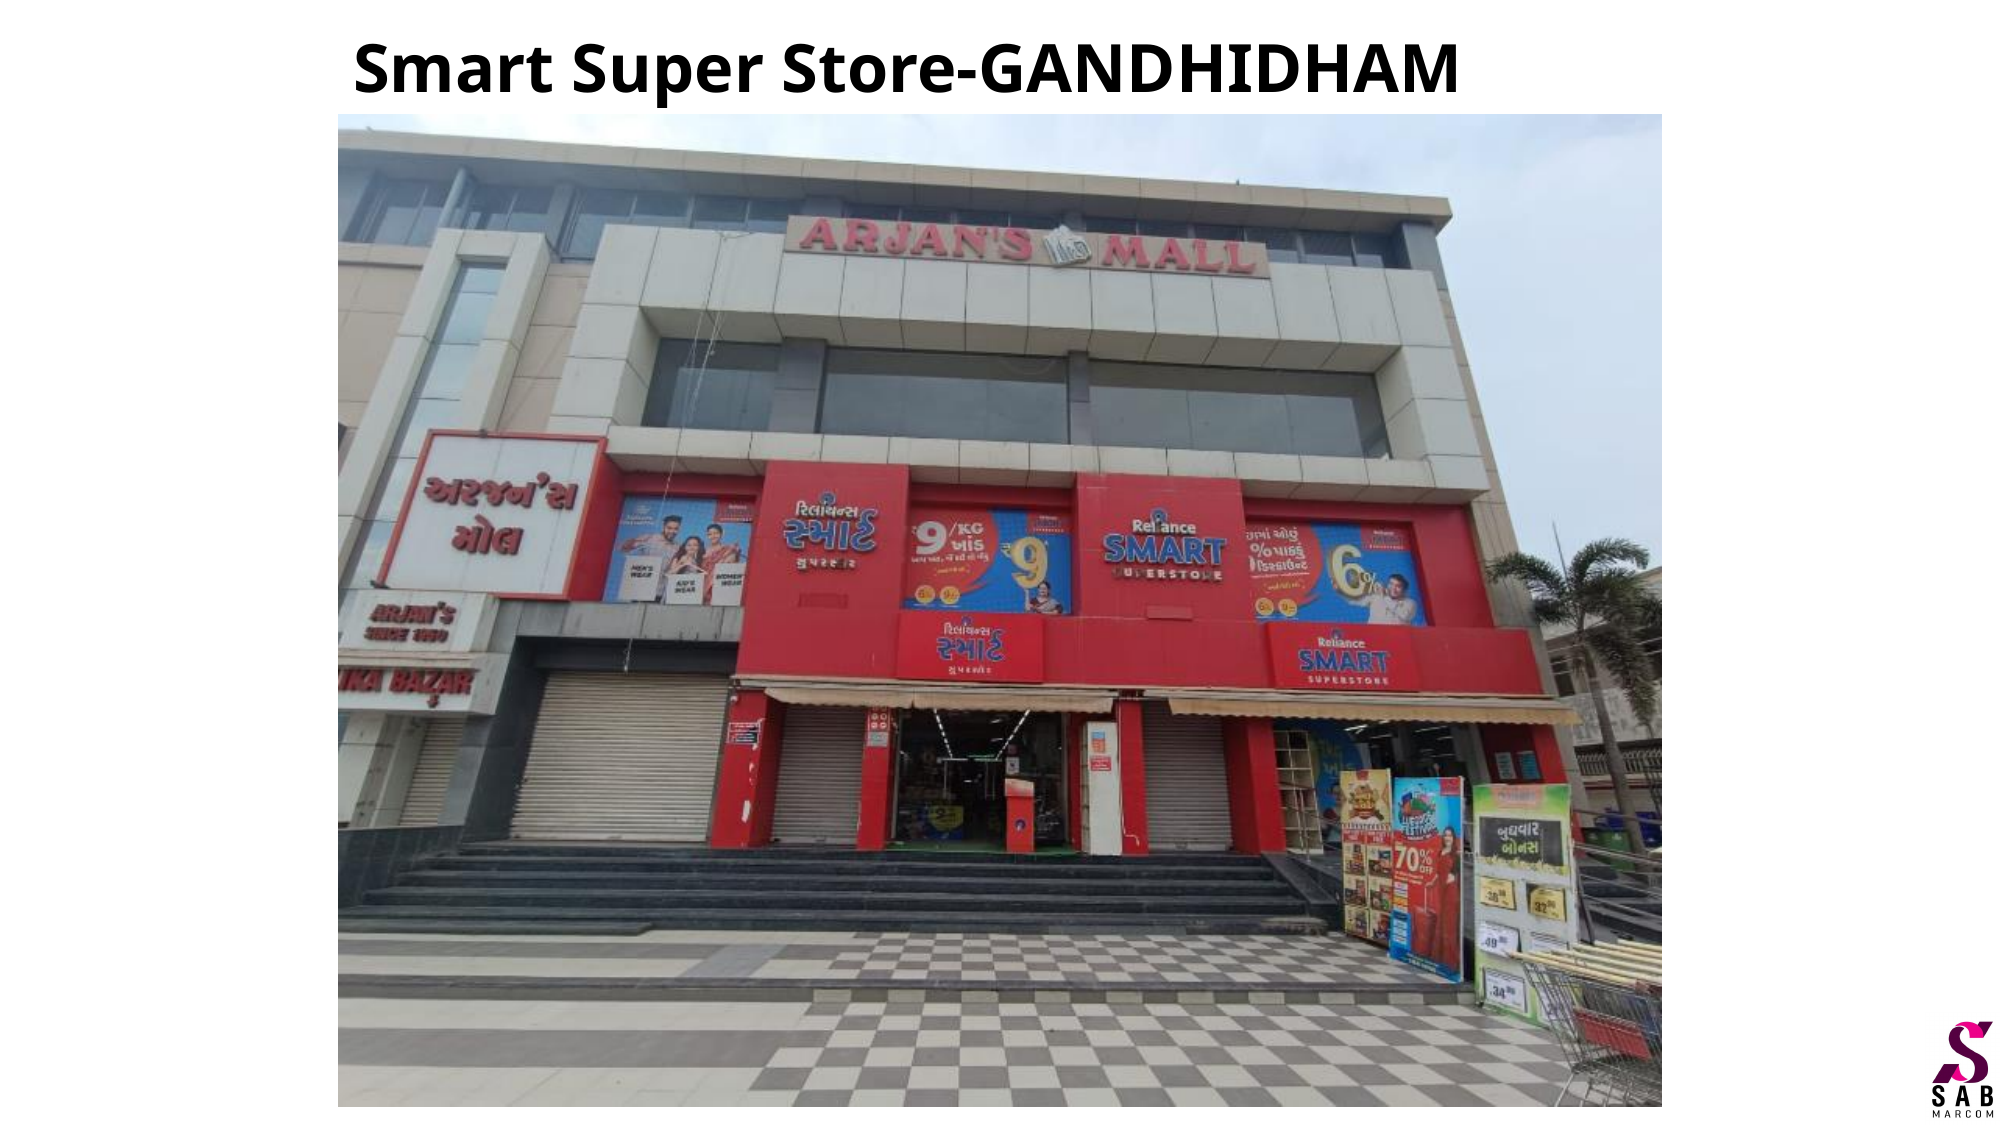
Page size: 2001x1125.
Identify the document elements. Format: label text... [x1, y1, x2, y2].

text_box Smart Super Store-GANDHIDHAM [338, 18, 1770, 113]
picture [1924, 1012, 2000, 1125]
picture [338, 114, 1662, 1107]
